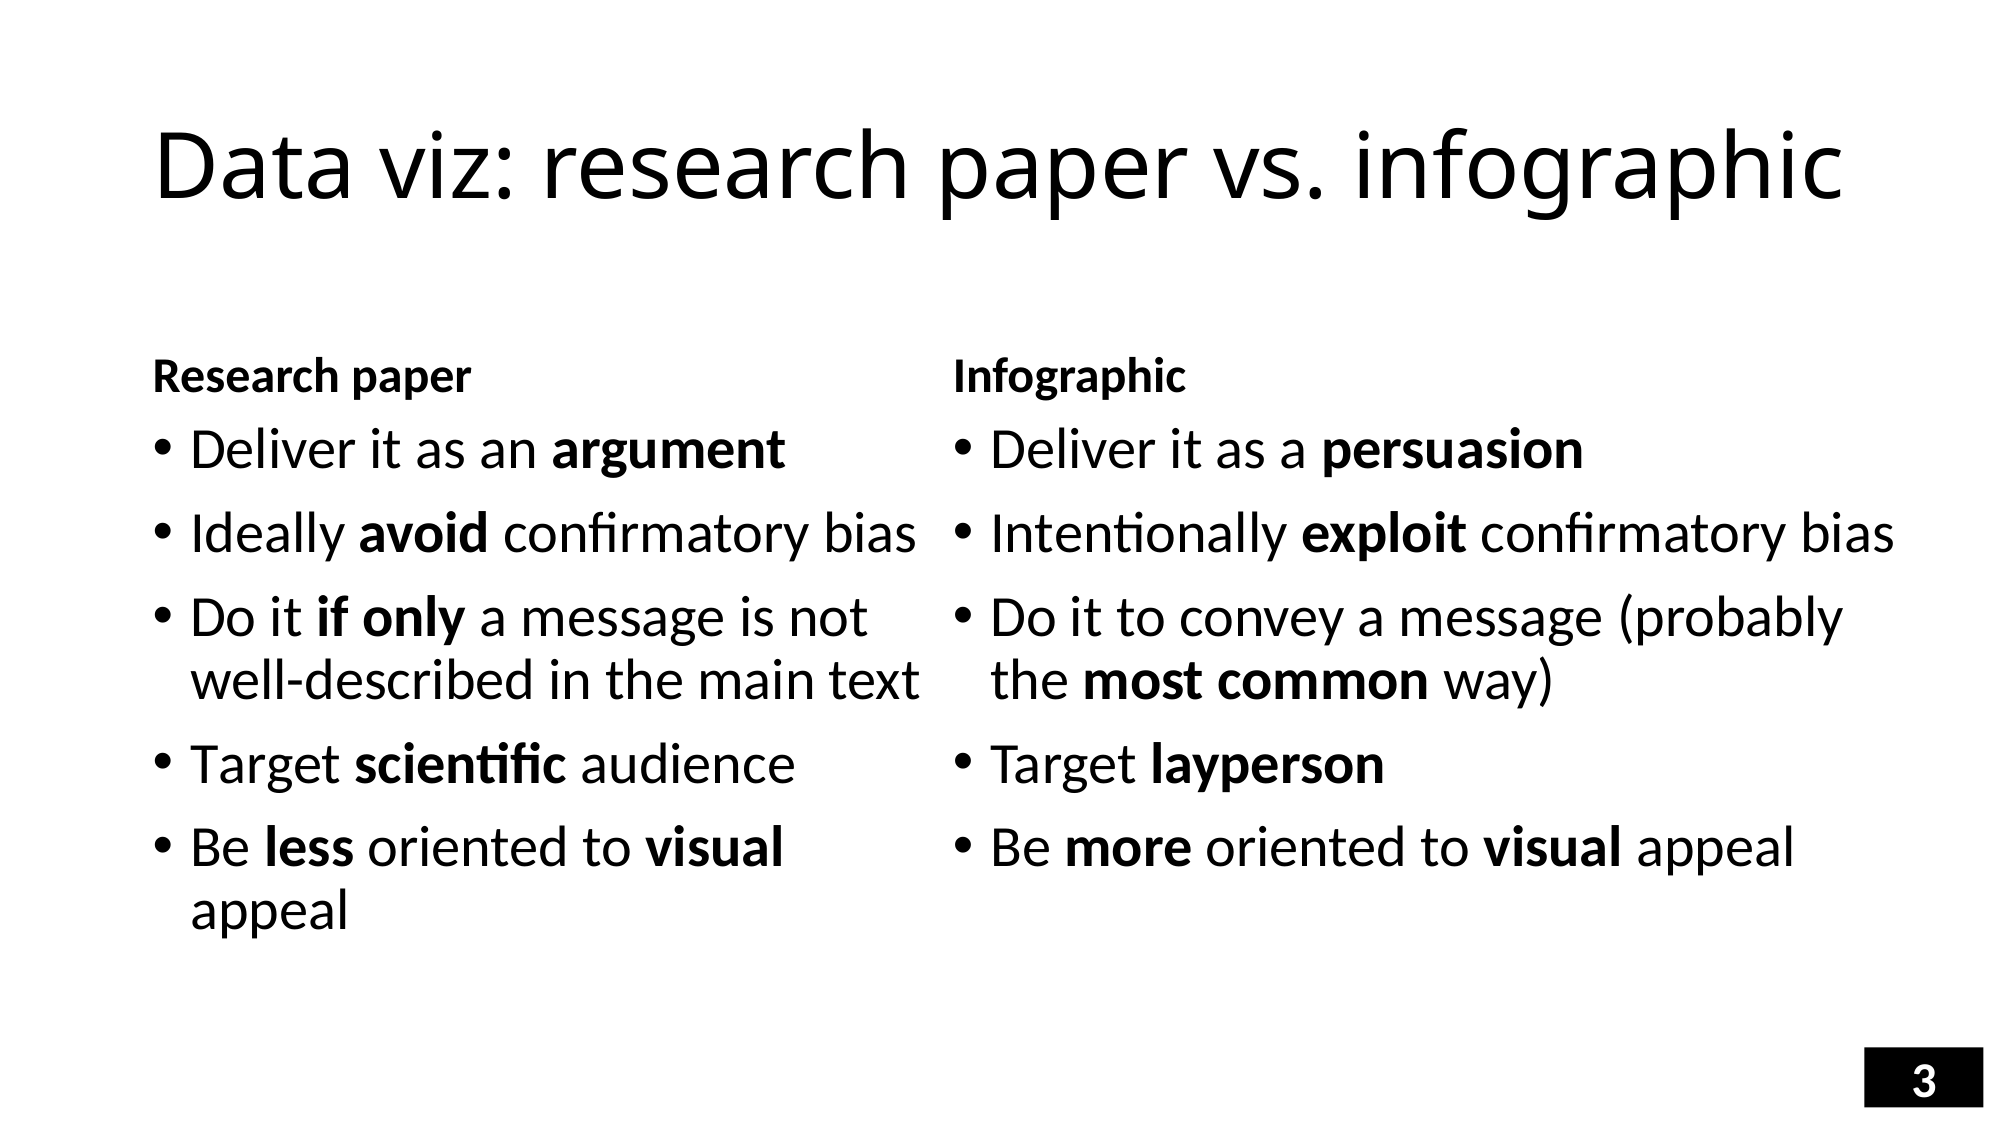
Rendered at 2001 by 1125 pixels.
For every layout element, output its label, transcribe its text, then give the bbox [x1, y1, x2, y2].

list Research paper [137, 275, 937, 410]
list Deliver it as a persuasion Intentionally exploit confirmatory bias Do it to convey a message (probably the most common way) Target layperson Be more oriented to visual appeal [937, 410, 1940, 1016]
slide_number 3 [1864, 1047, 1984, 1108]
title Data viz: research paper vs. infographic [137, 59, 1940, 275]
list Deliver it as an argument Ideally avoid confirmatory bias Do it if only a message is not well-described in the main text Target scientific audience Be less oriented to visual appeal [137, 410, 937, 1016]
list Infographic [937, 275, 1940, 410]
